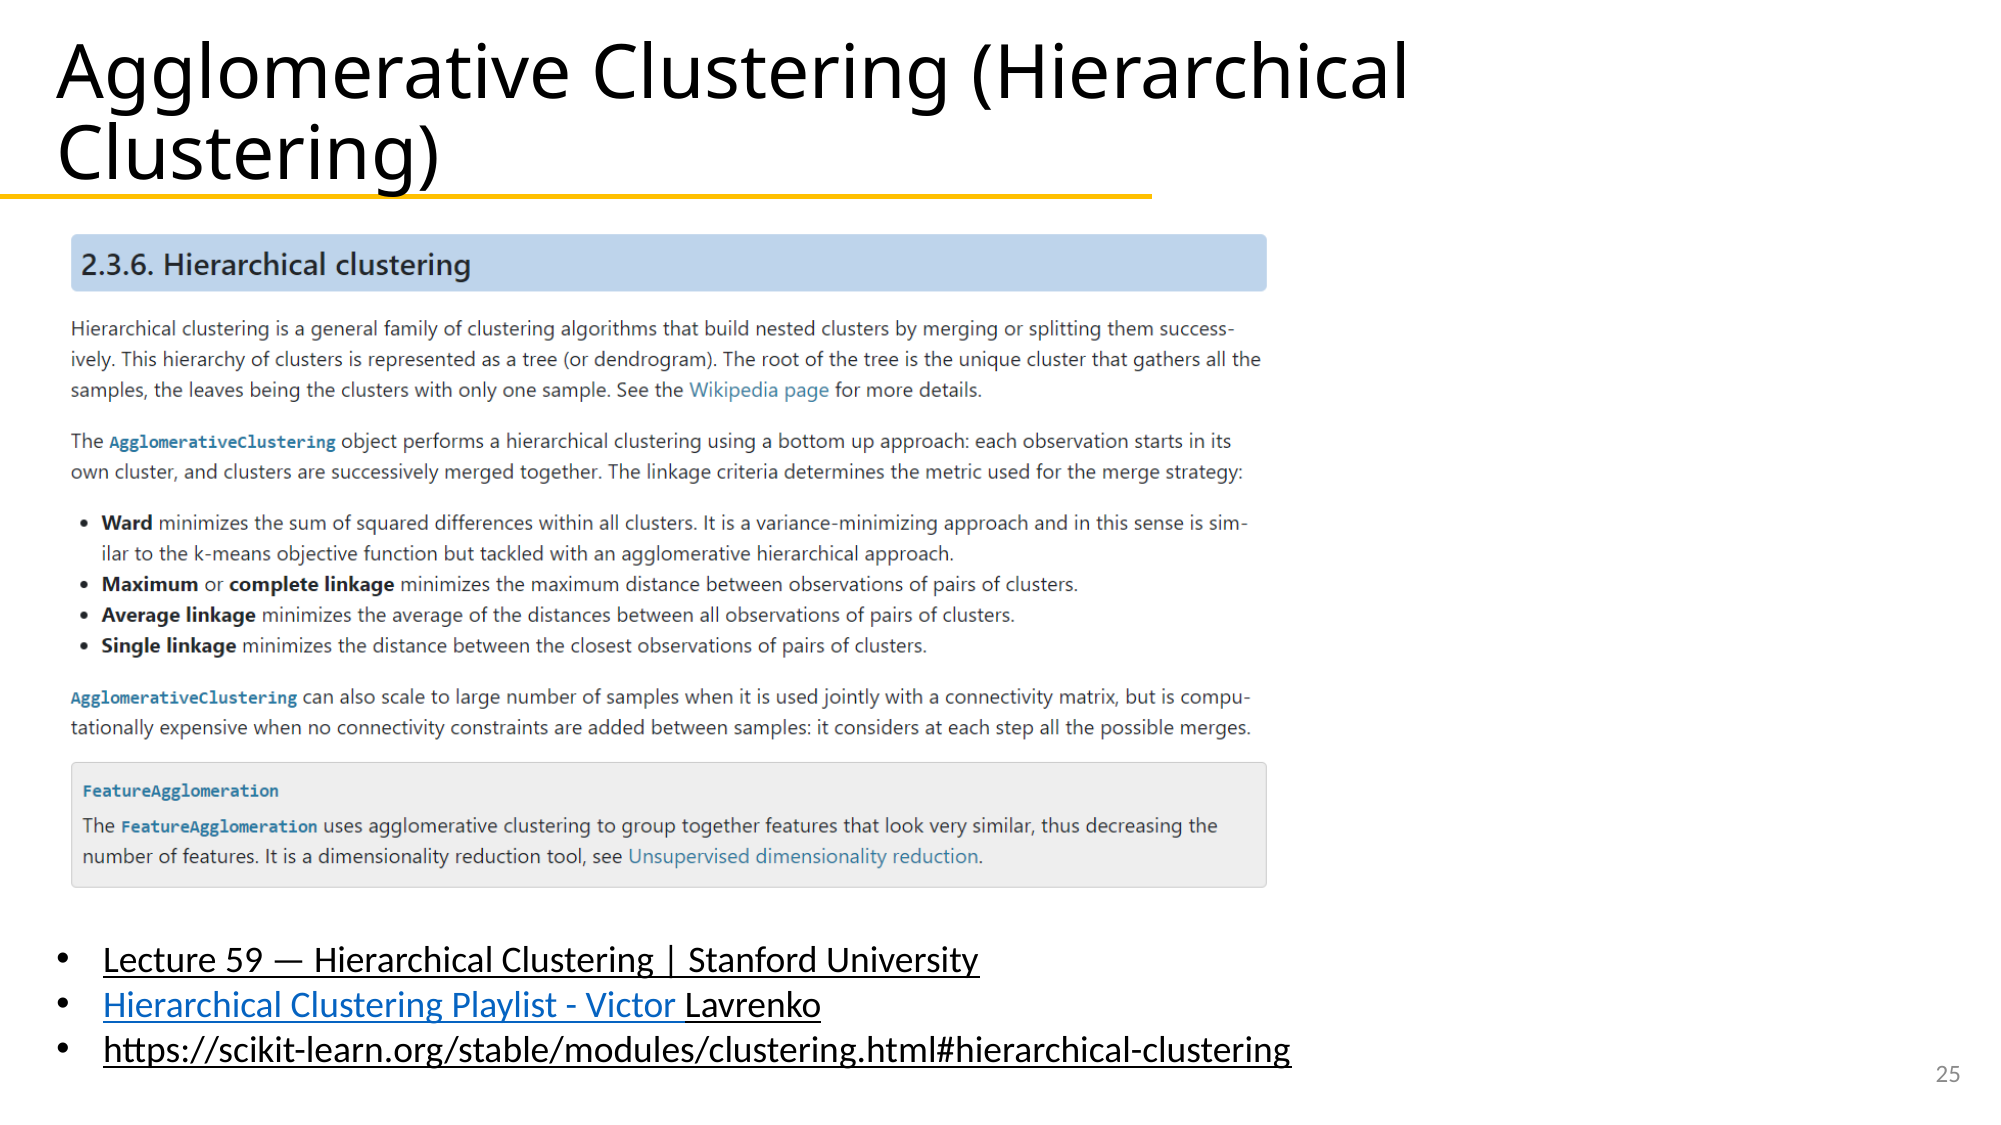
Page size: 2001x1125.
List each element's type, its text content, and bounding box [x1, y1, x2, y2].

slide_number 25 [1526, 1042, 1977, 1103]
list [61, 226, 1275, 899]
text_box Lecture 59 — Hierarchical Clustering | Stanford University Hierarchical Clustering Playlist - Victor Lavrenko https://scikit-learn.org/stable/modules/clustering.html#hierarchical-clustering [41, 928, 1483, 1123]
title Agglomerative Clustering (Hierarchical Clustering) [41, 35, 1767, 194]
